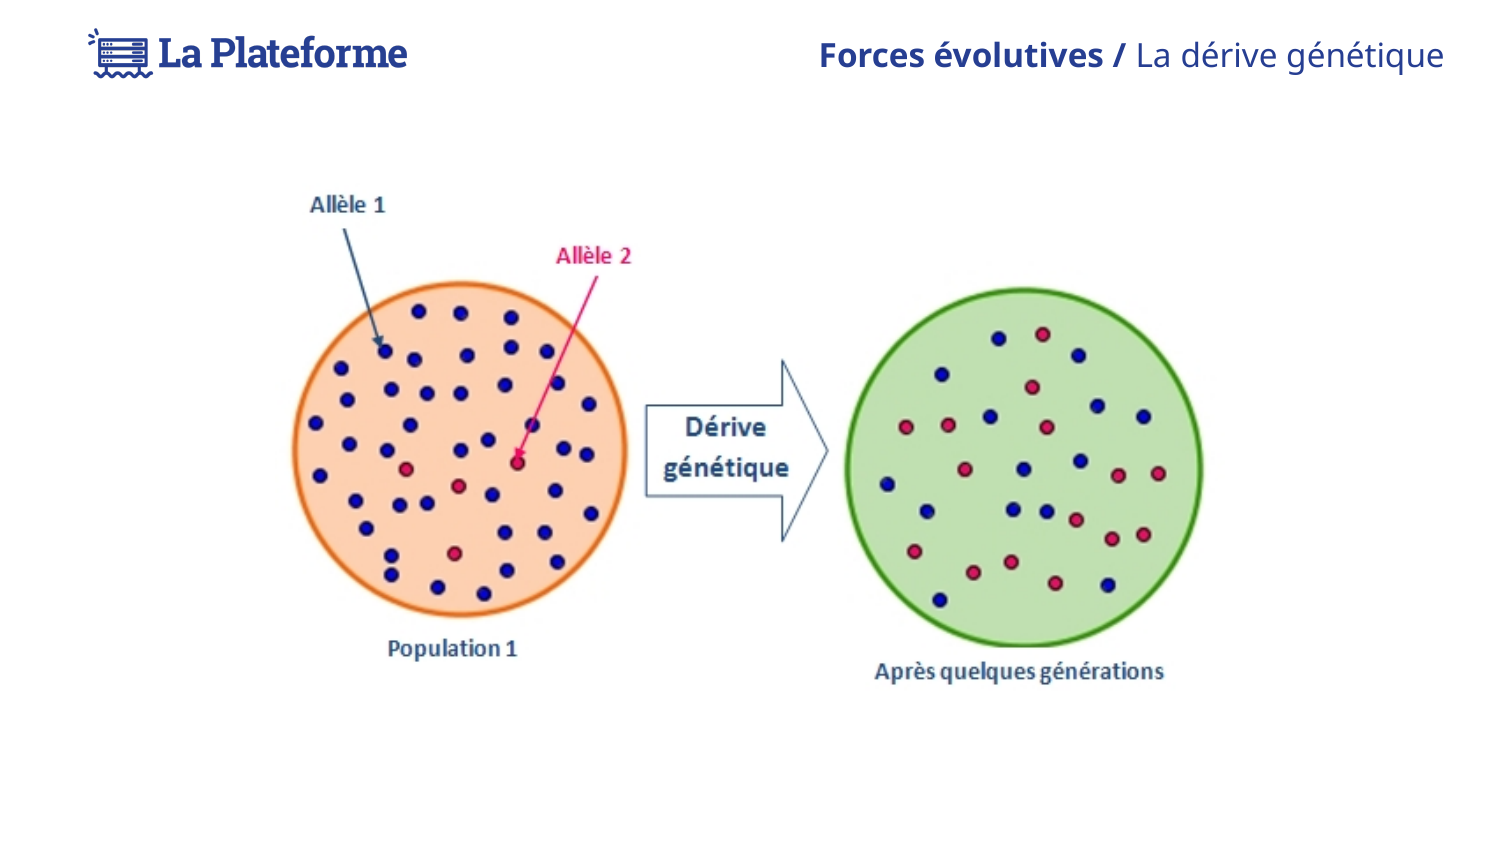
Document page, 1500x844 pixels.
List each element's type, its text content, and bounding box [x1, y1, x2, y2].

picture [275, 182, 1225, 706]
text_box Forces évolutives / La dérive génétique [542, 45, 1446, 74]
picture [81, 24, 415, 85]
